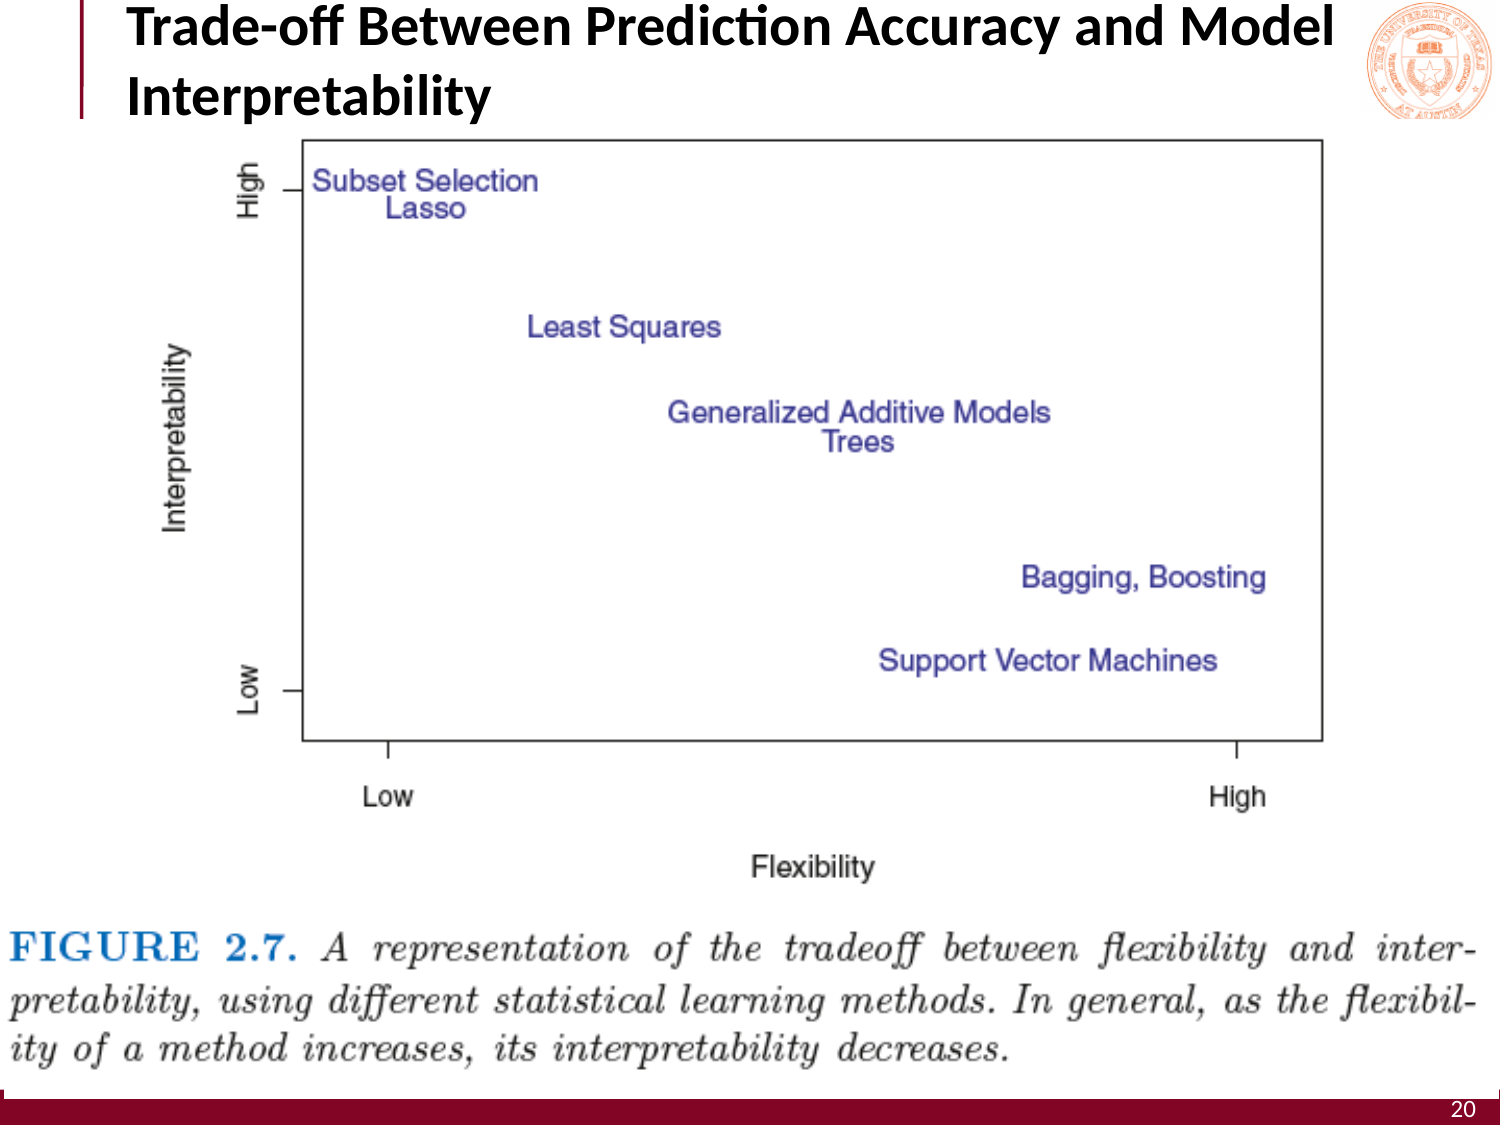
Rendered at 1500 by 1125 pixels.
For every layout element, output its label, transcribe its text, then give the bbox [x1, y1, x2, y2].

slide_number 20 [1141, 1107, 1492, 1125]
picture [4, 0, 1499, 1099]
title Trade-off Between Prediction Accuracy and Model Interpretability [111, 15, 1373, 100]
